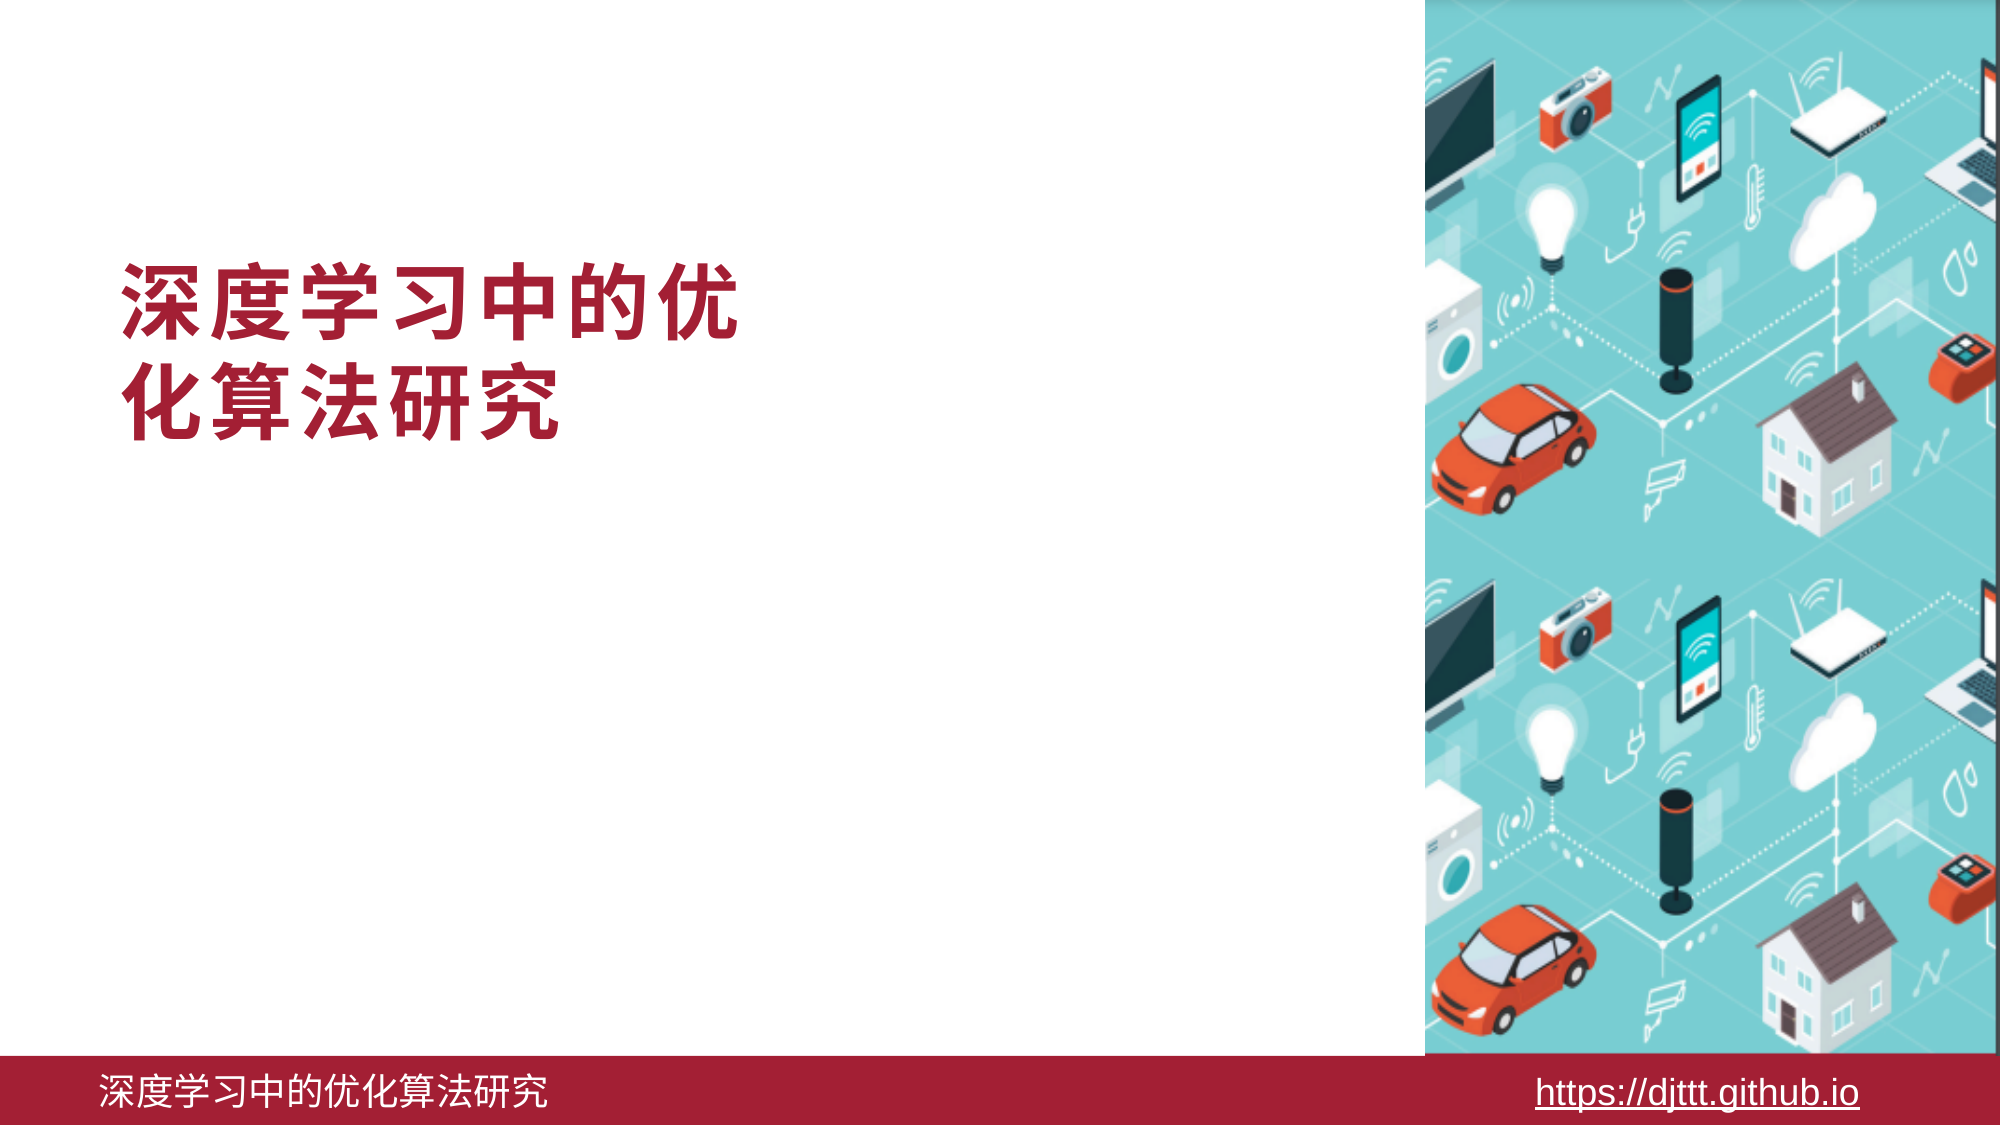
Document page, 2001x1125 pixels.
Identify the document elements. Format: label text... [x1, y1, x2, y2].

picture [1425, 0, 2000, 1057]
title 深度学习中的优化算法研究 [105, 241, 805, 459]
footer 深度学习中的优化算法研究 https://djttt.github.io [0, 1055, 2000, 1125]
